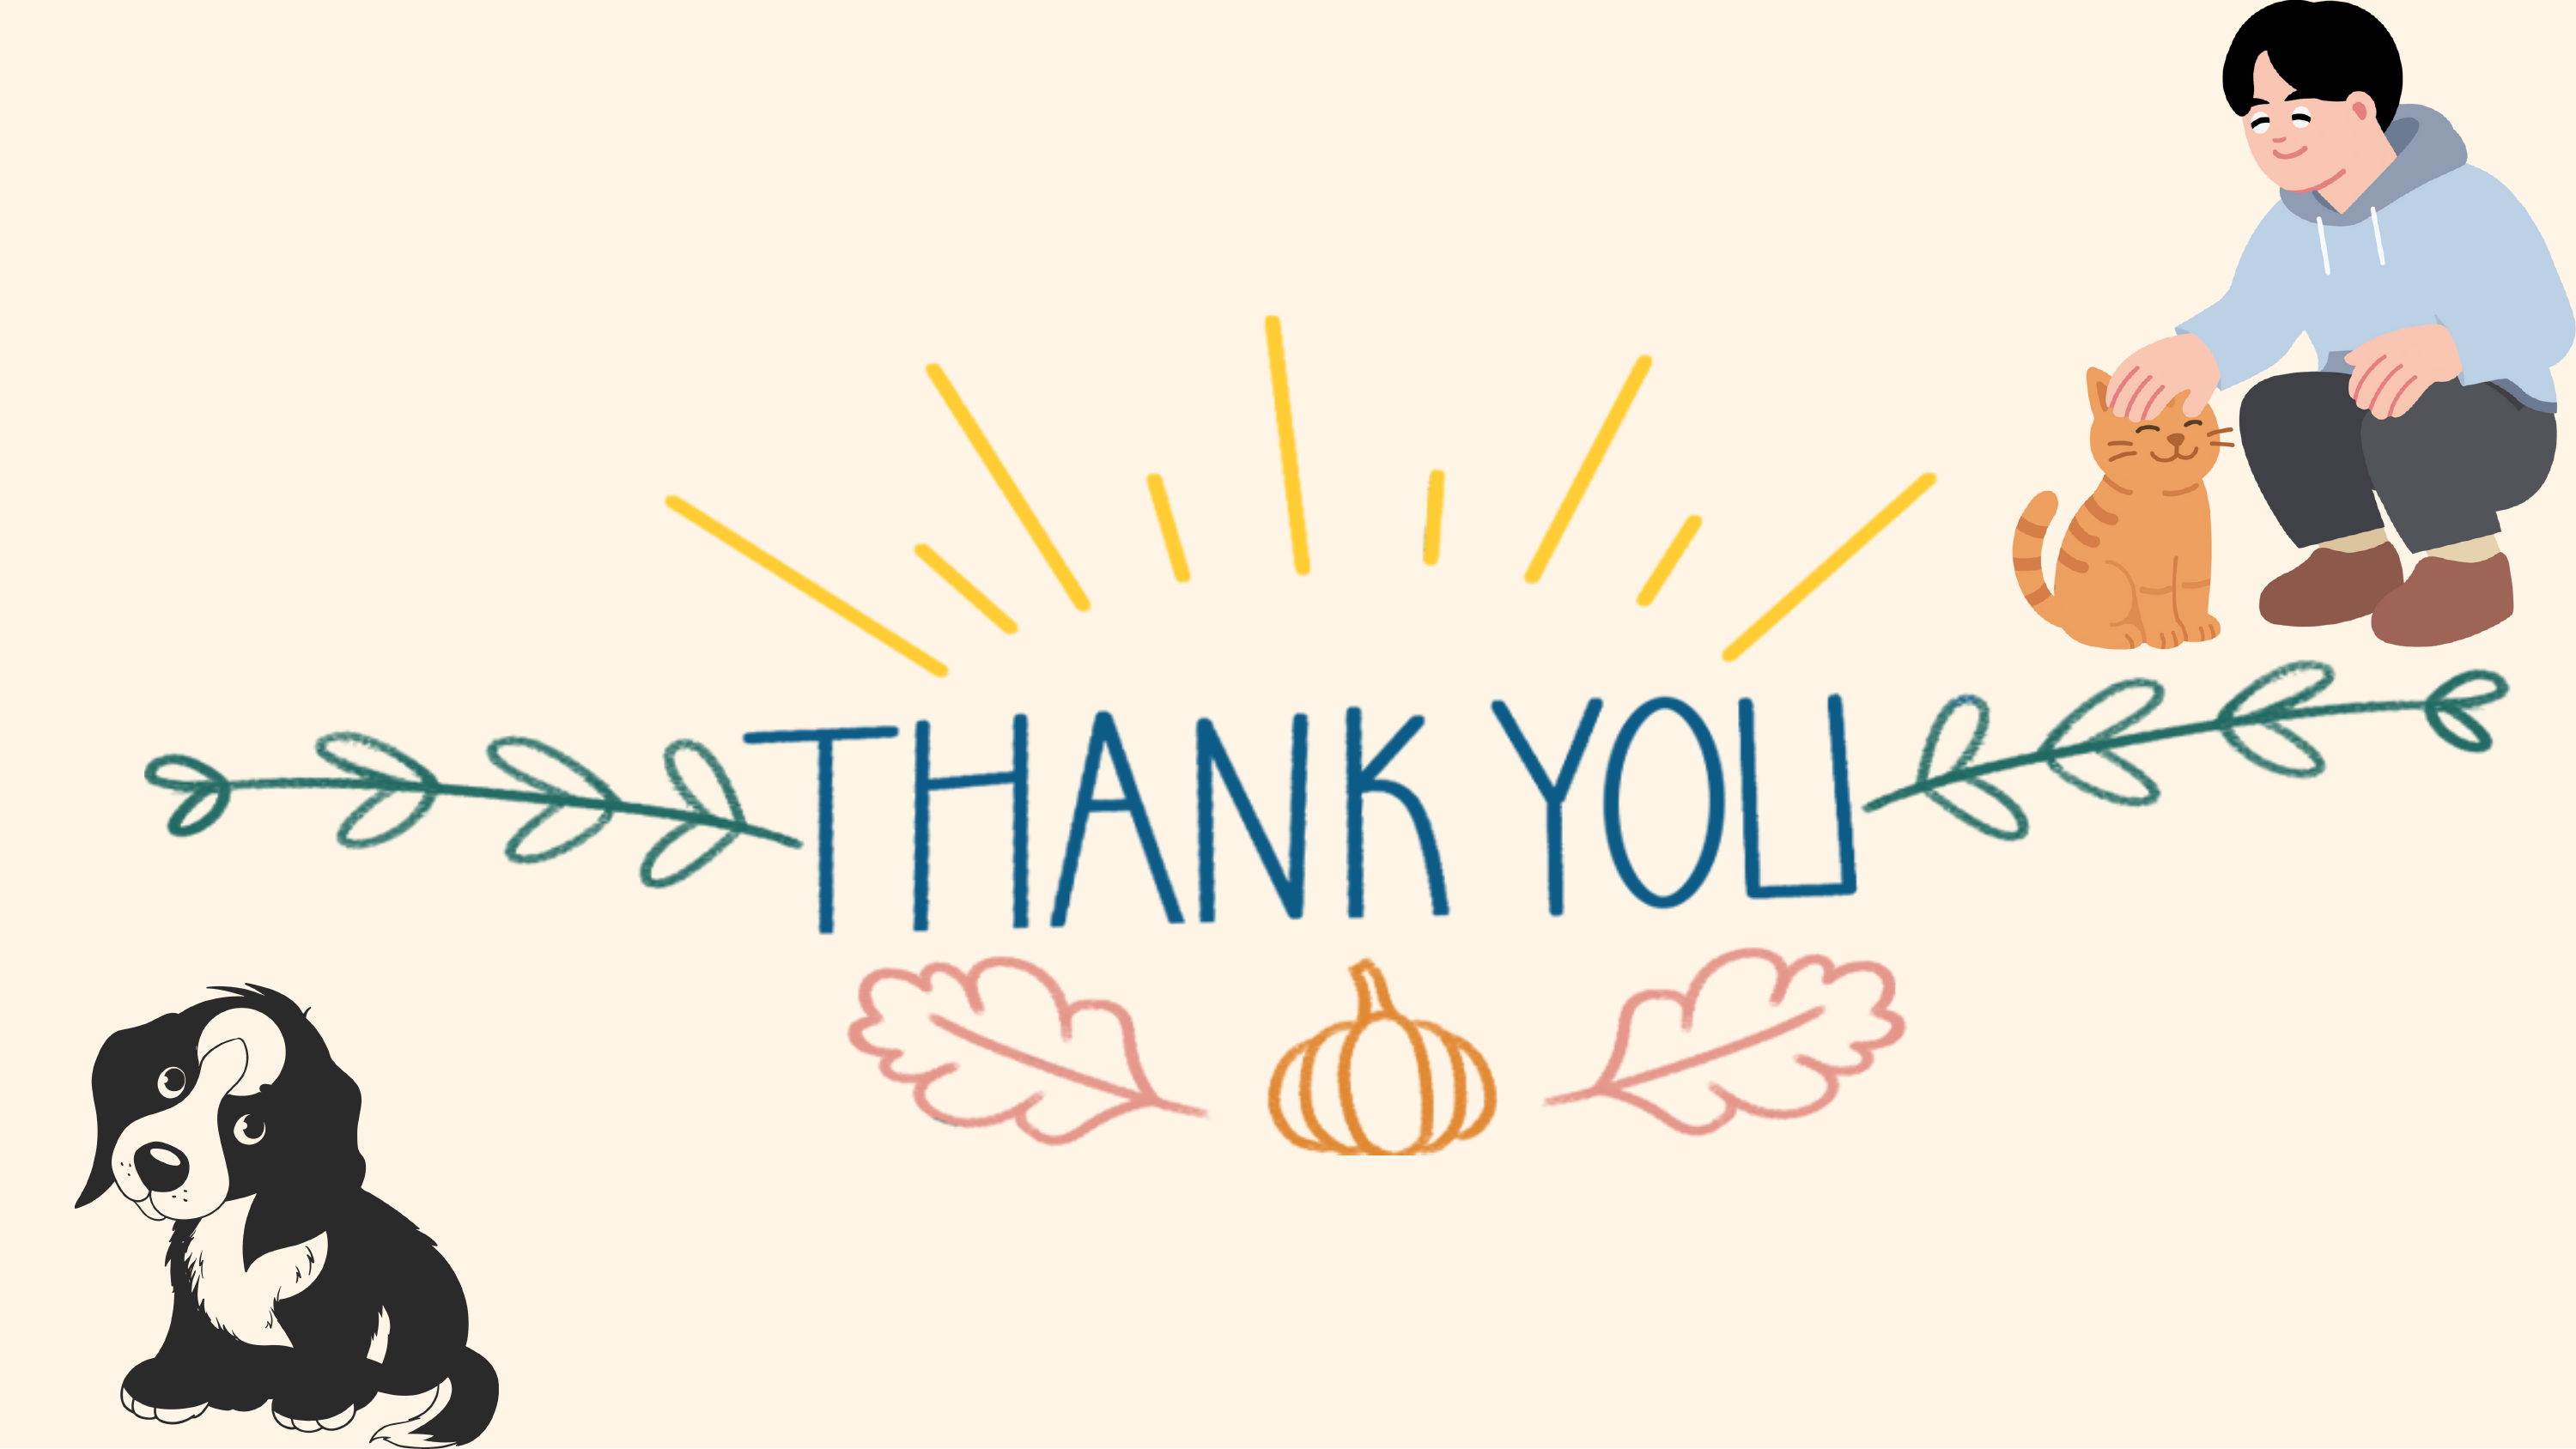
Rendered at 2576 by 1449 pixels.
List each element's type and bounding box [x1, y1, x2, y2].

text_box [75, 0, 2576, 1449]
